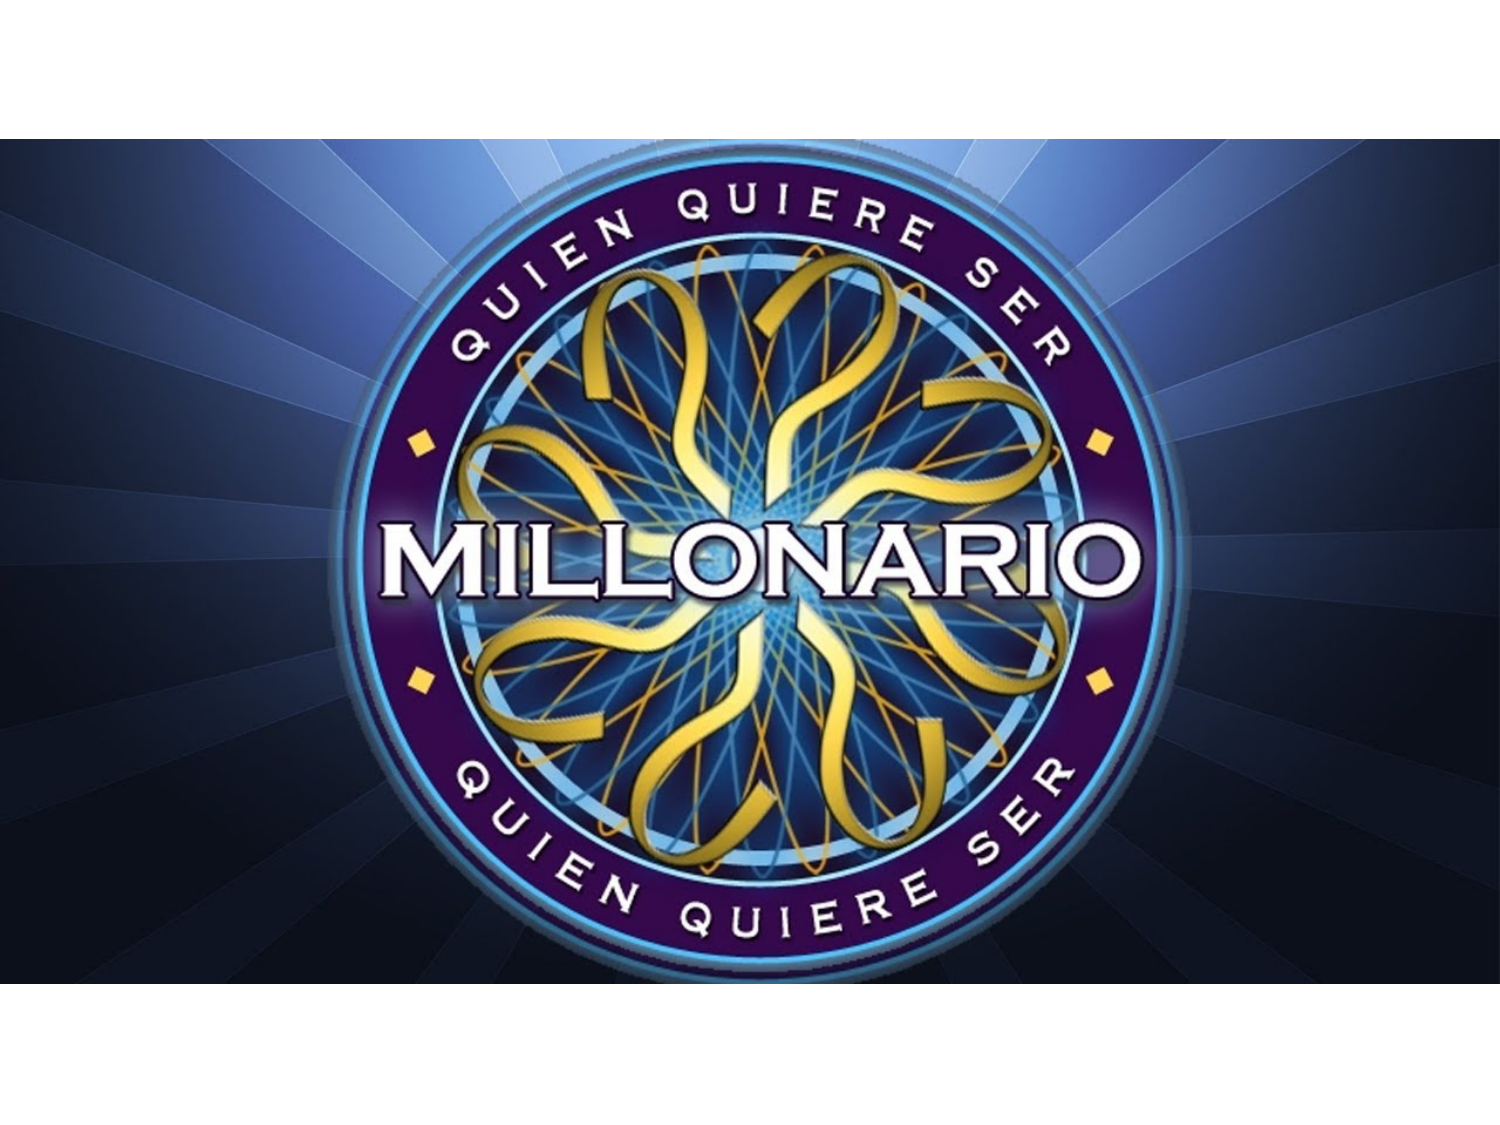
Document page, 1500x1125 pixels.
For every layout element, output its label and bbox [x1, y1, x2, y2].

picture [0, 139, 1500, 984]
